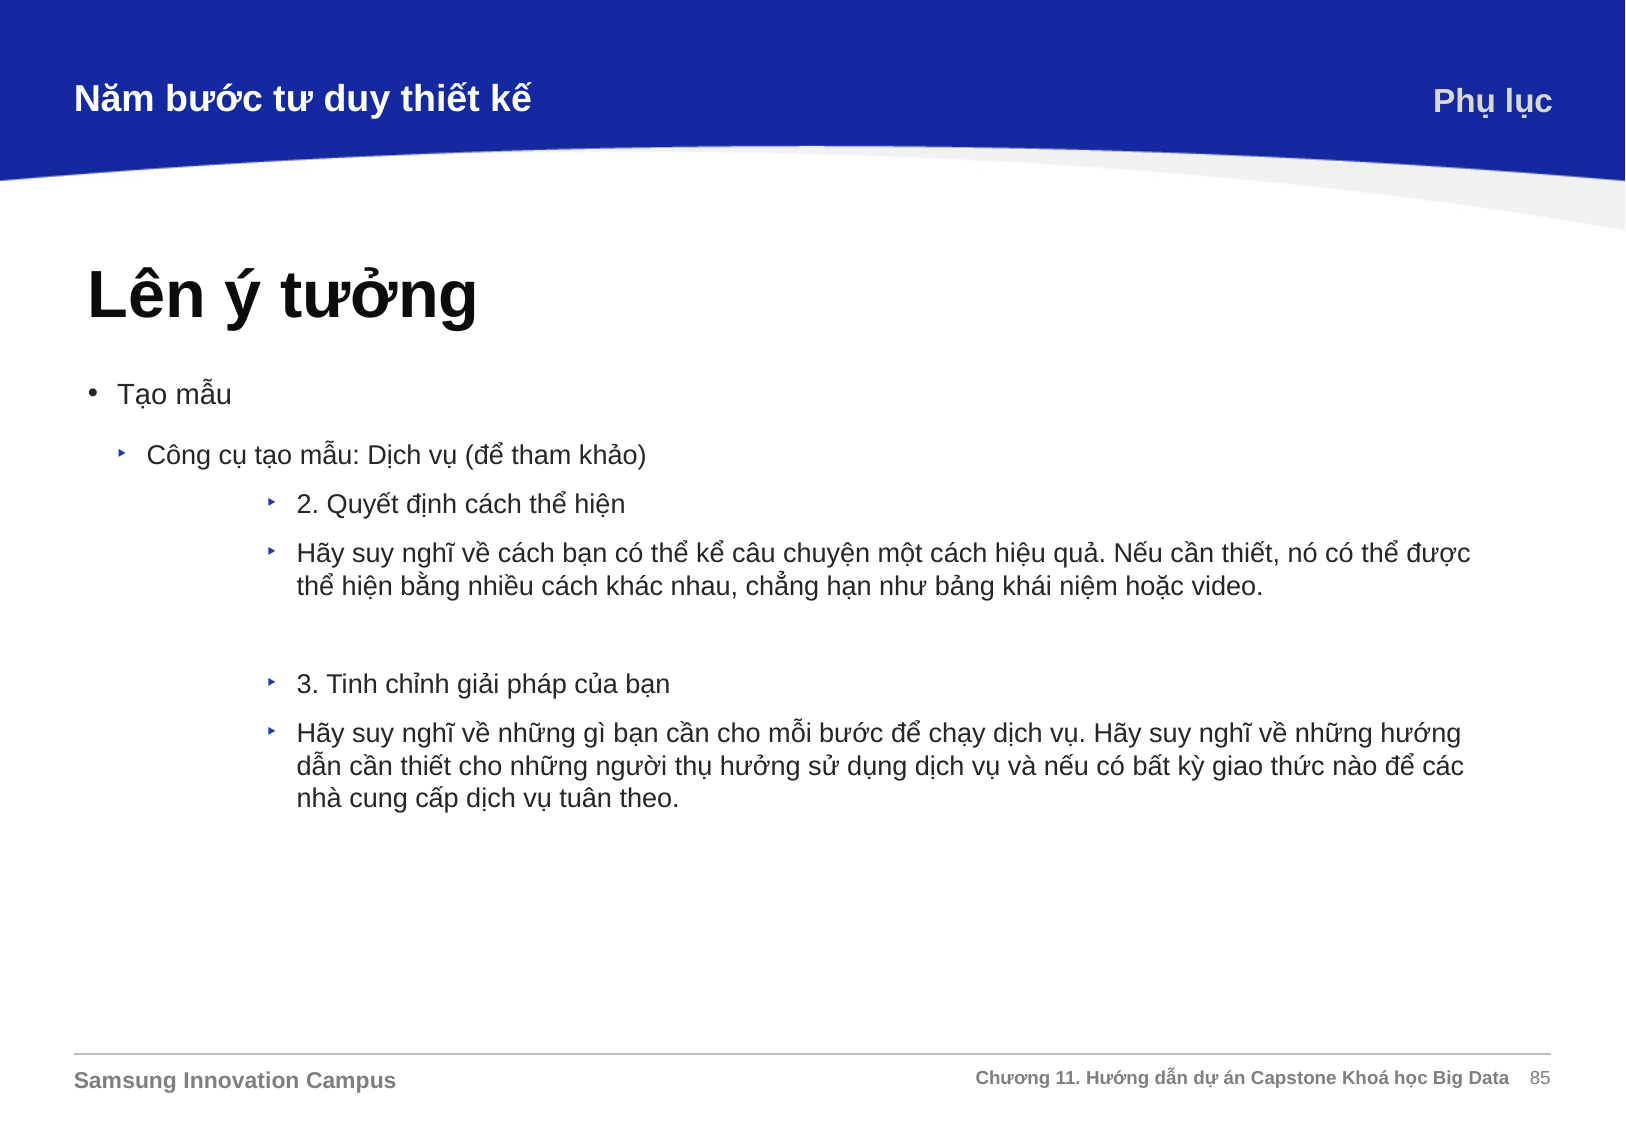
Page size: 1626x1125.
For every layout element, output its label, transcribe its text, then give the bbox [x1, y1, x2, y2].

list Năm bước tư duy thiết kế [73, 73, 1148, 119]
list Lên ý tưởng [87, 249, 1531, 331]
list Phụ lục [1336, 79, 1554, 120]
list Tạo mẫu [87, 365, 1531, 516]
picture [0, 0, 1625, 1125]
text_box Công cụ tạo mẫu: Dịch vụ (để tham khảo) 2. Quyết định cách thể hiện Hãy suy nghĩ về cách bạn có thể kể câu chuyện một cách hiệu quả. Nếu cần thiết, nó có thể được thể hiện bằng nhiều cách khác nhau, chẳng hạn như bảng khái niệm hoặc video. 3. Tinh chỉnh giải pháp của bạn Hãy suy nghĩ về những gì bạn cần cho mỗi bước để chạy dịch vụ. Hãy suy nghĩ về những hướng dẫn cần thiết cho những người thụ hưởng sử dụng dịch vụ và nếu có bất kỳ giao thức nào để các nhà cung cấp dịch vụ tuân theo. [116, 425, 1533, 825]
